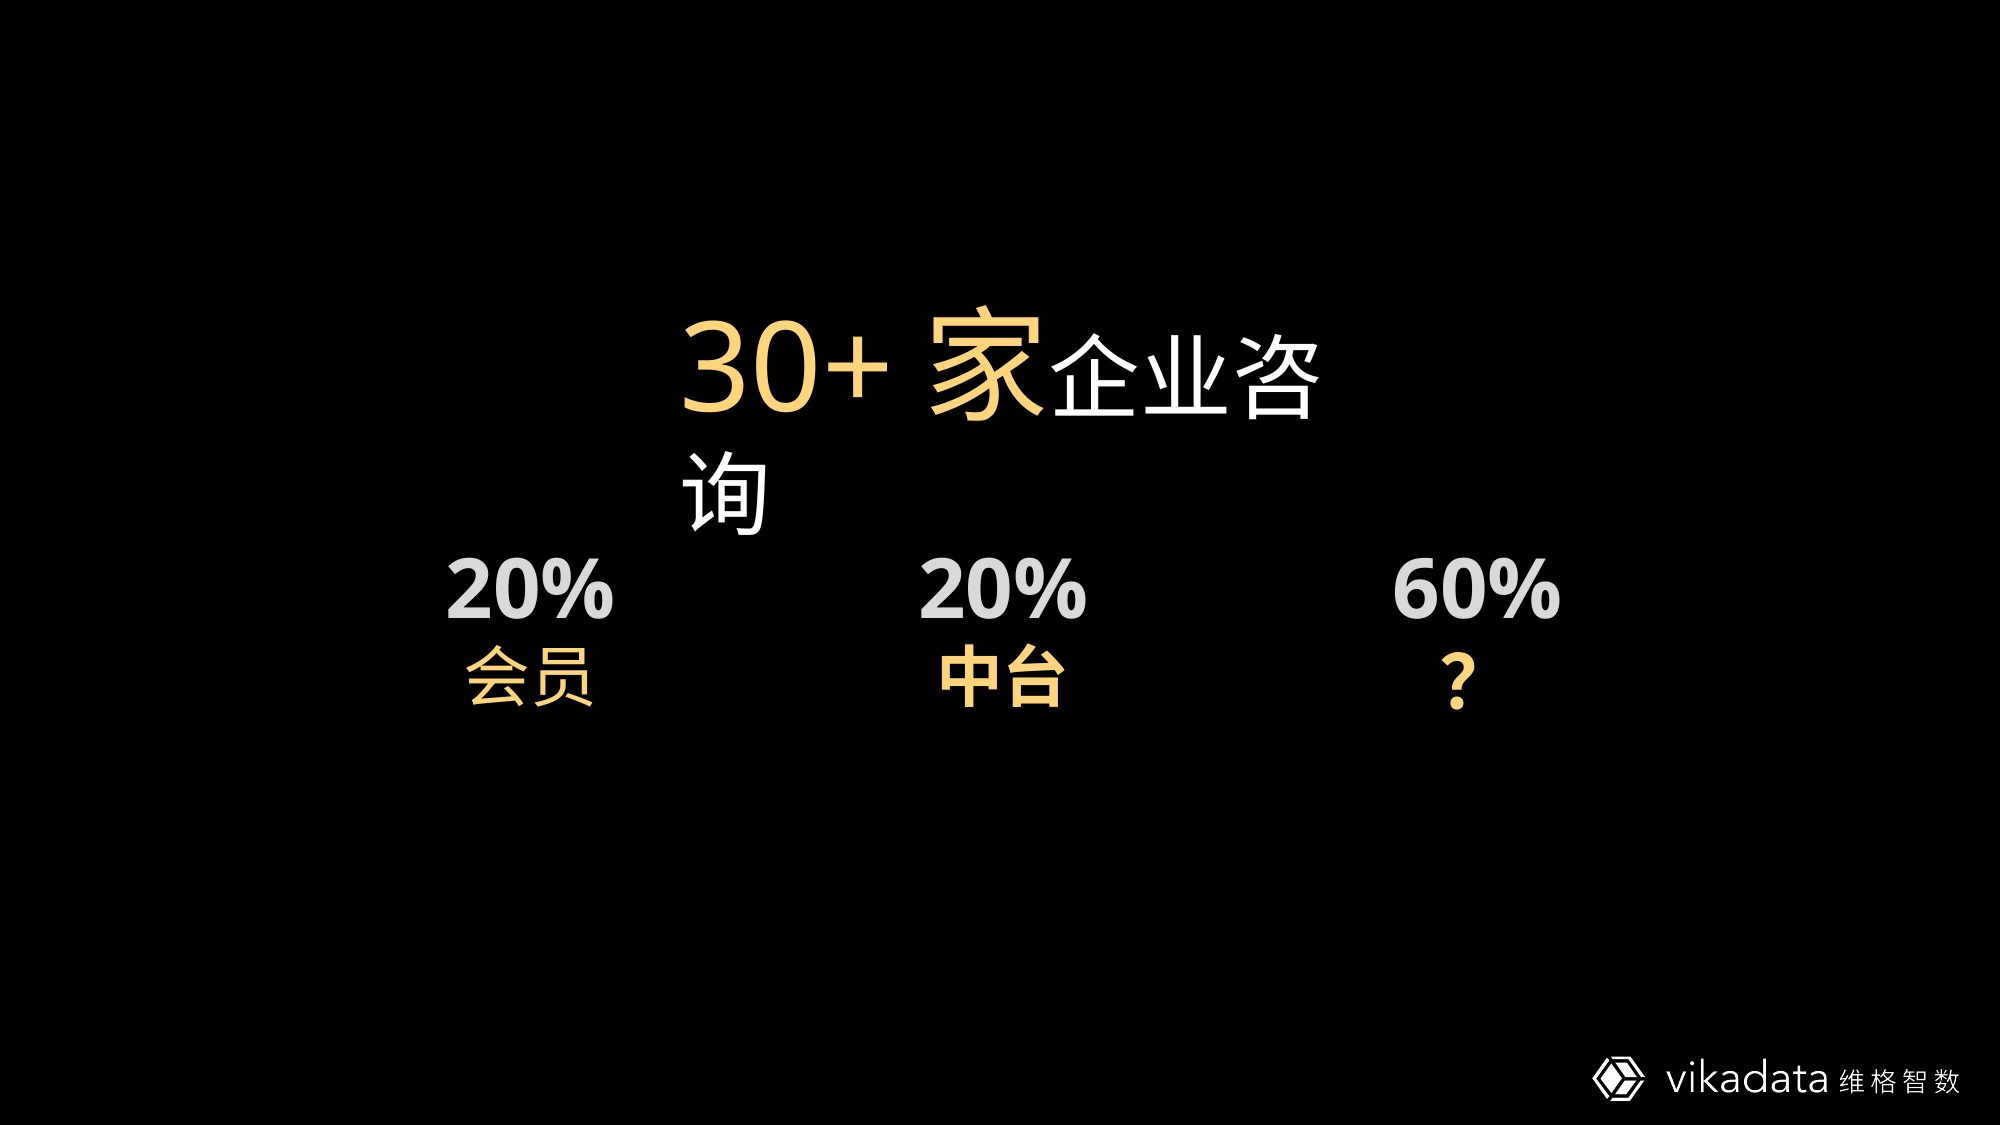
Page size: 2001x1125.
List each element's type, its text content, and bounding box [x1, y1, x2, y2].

picture [1566, 1022, 2001, 1125]
text_box 20% 会员 [330, 527, 731, 723]
text_box 20% 中台 [802, 527, 1204, 723]
text_box 30+家企业咨询 [664, 279, 1427, 555]
text_box 60% ？ [1257, 527, 1697, 733]
